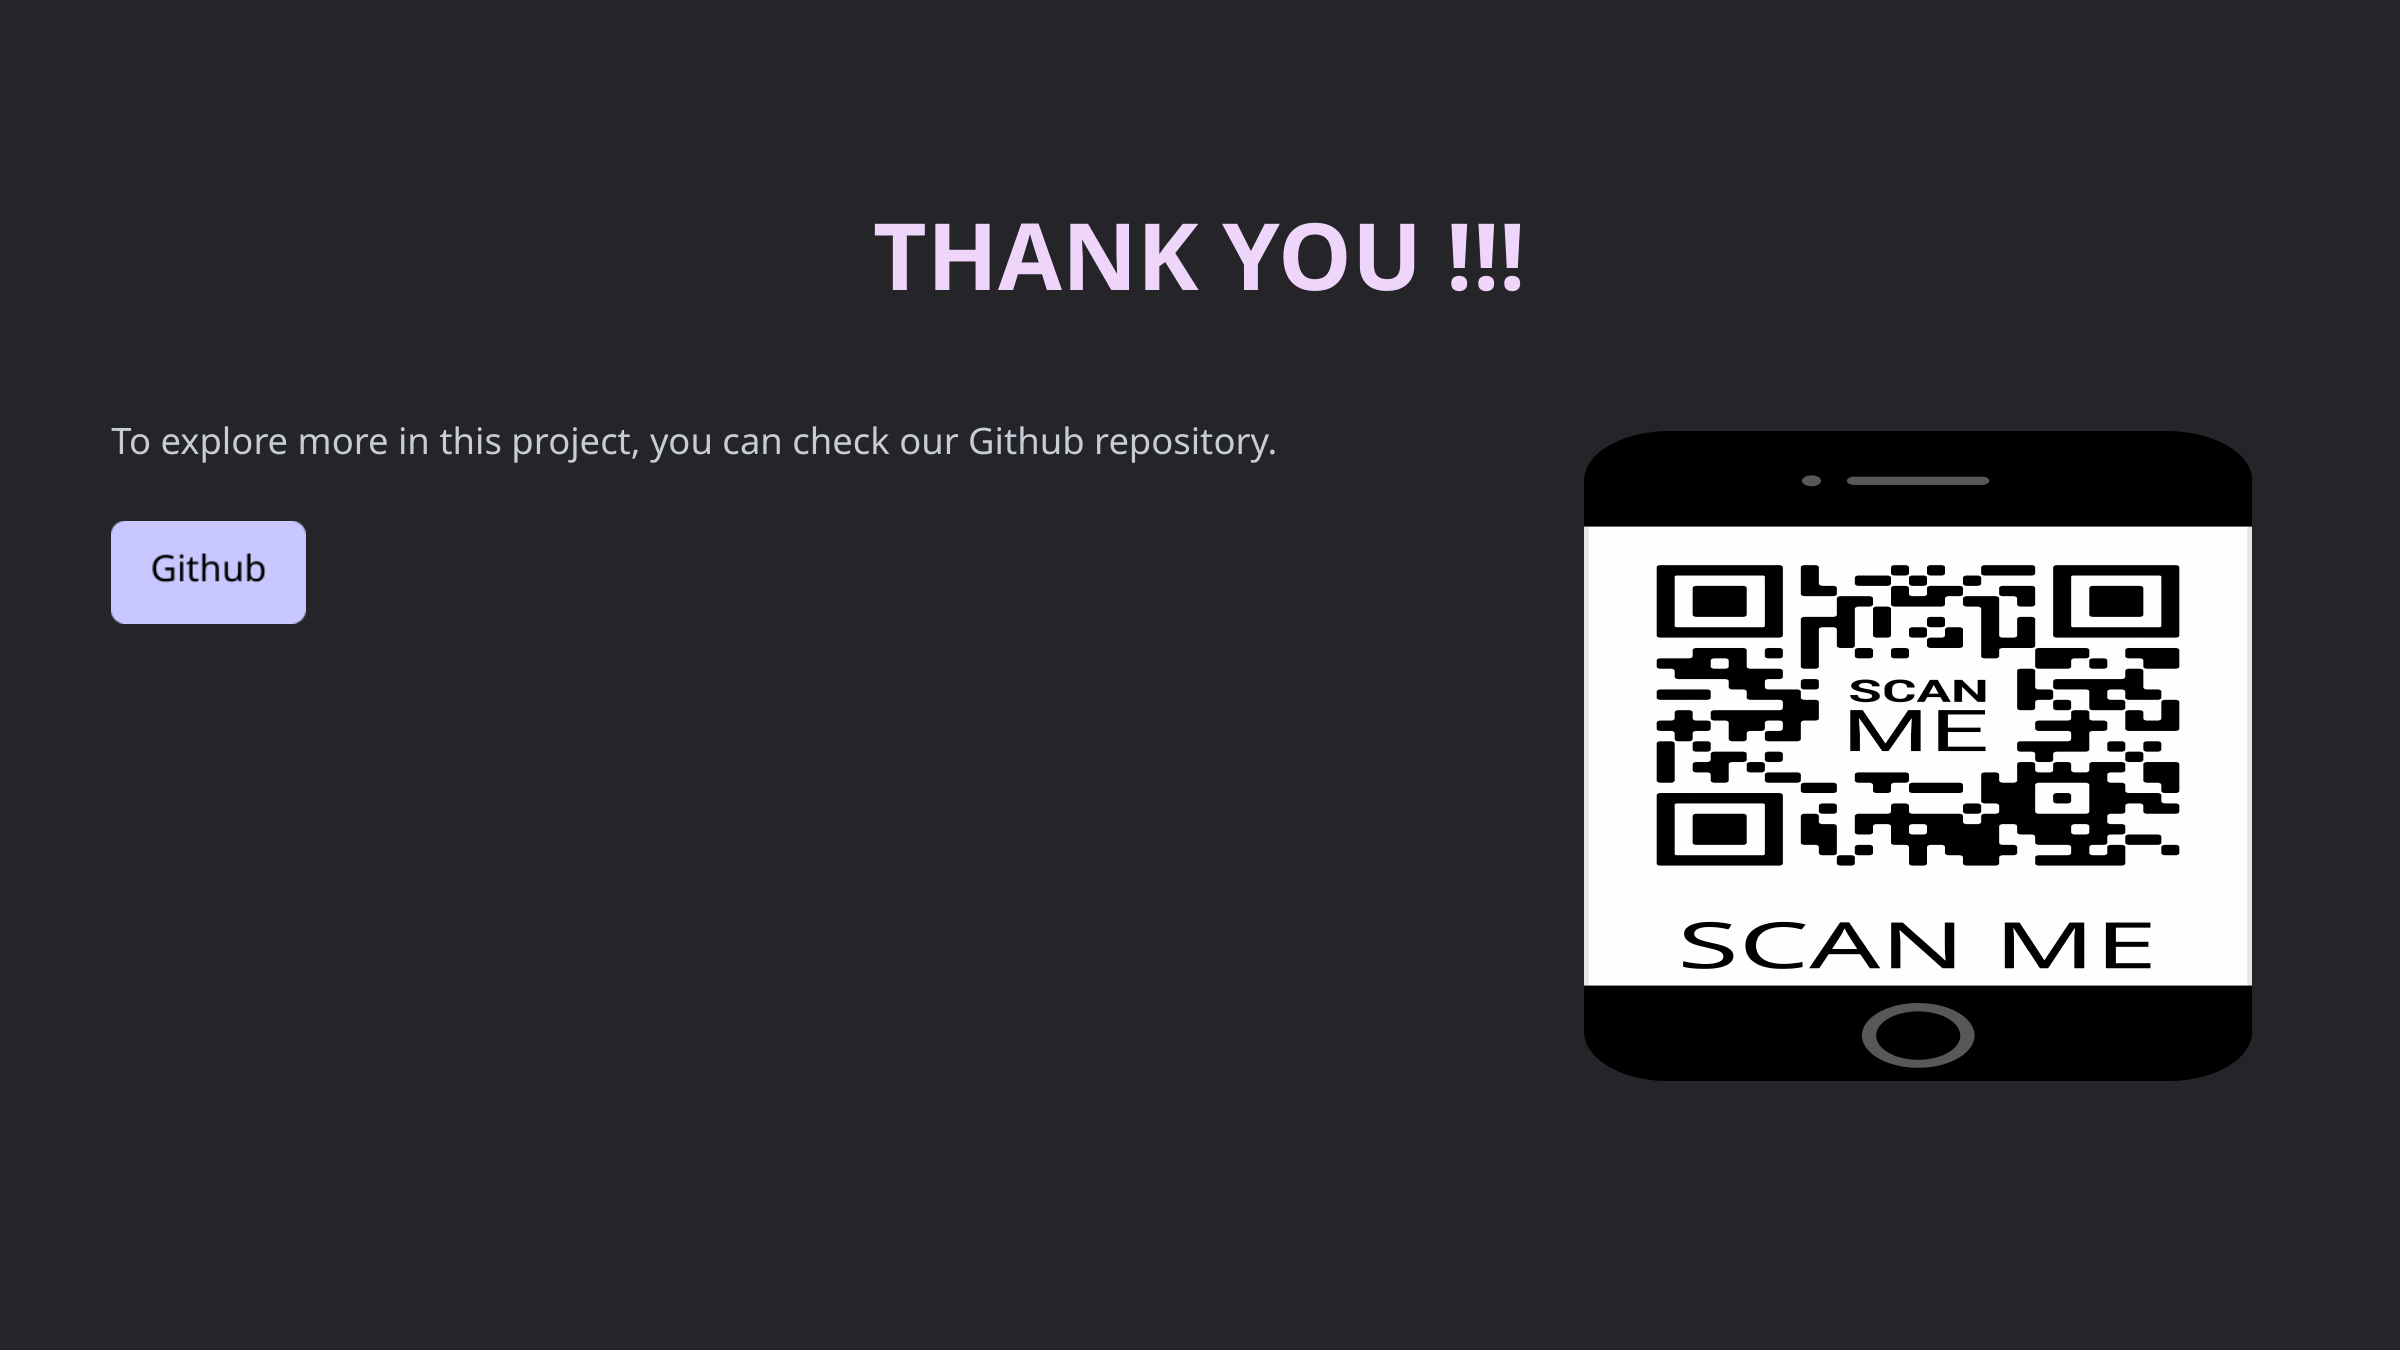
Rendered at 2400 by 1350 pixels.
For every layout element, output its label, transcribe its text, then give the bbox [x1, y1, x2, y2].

text_box To explore more in this project, you can check our Github repository. [111, 402, 2251, 462]
picture [111, 521, 306, 624]
text_box THANK YOU !!! [734, 193, 1666, 336]
picture [1584, 431, 2252, 1081]
